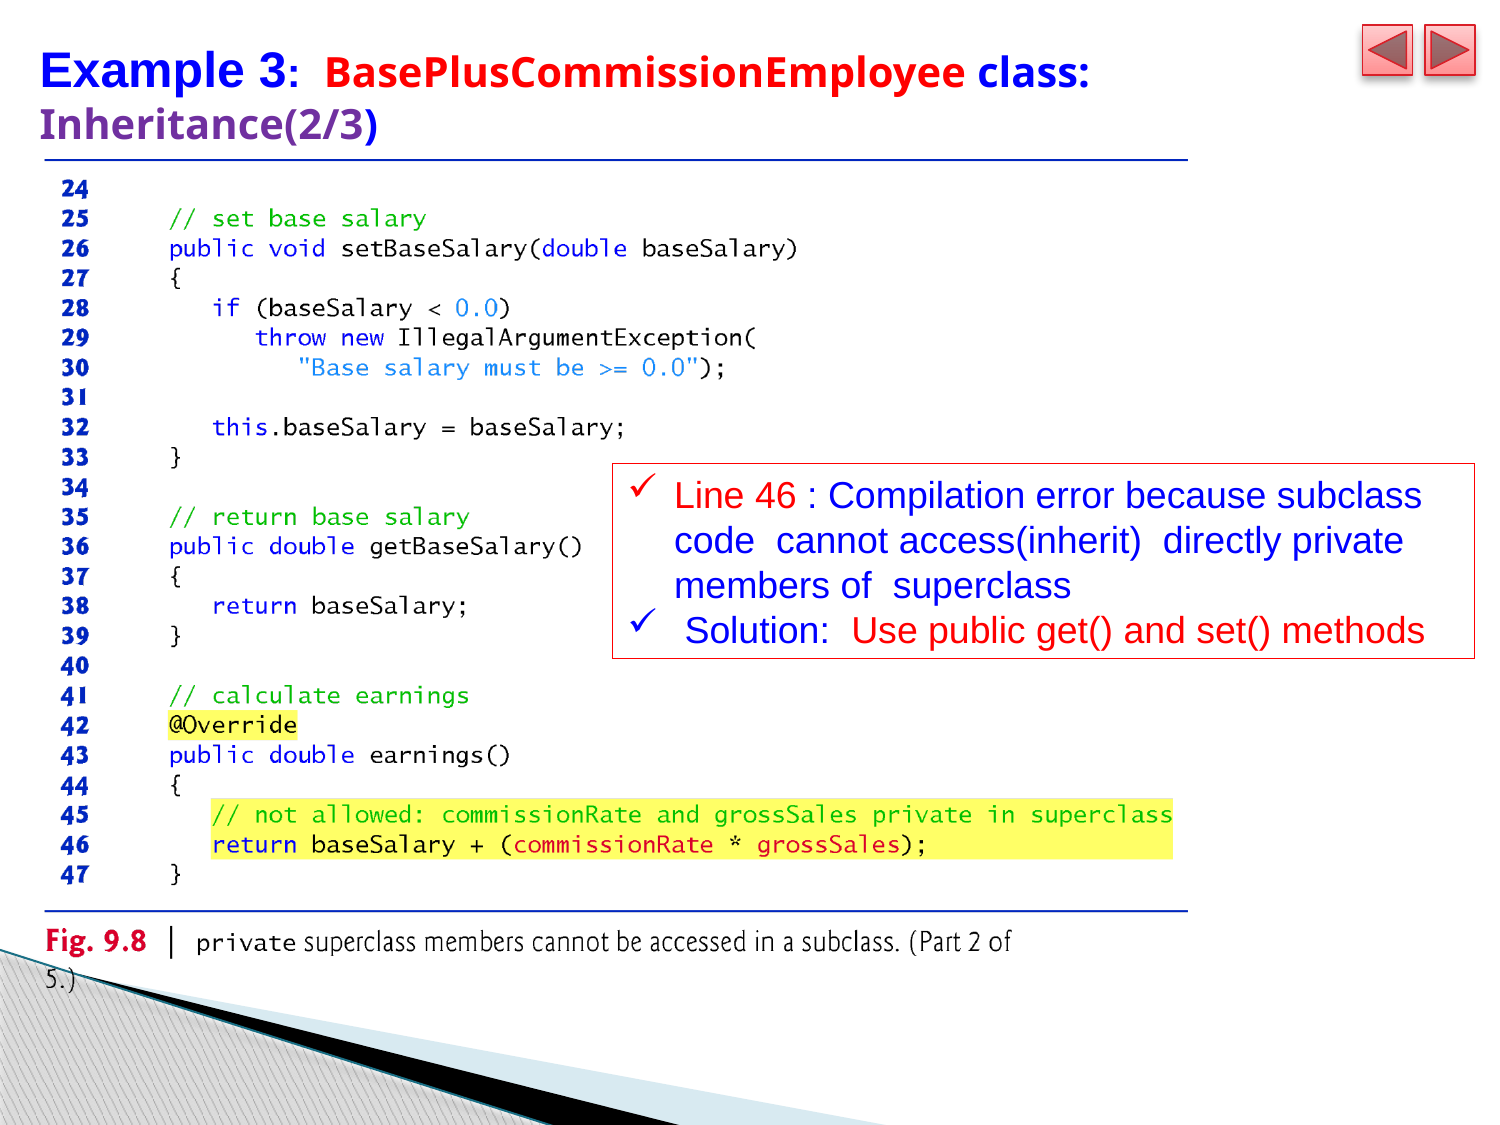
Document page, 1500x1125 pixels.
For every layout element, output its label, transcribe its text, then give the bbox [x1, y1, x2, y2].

text_box Example 3: BasePlusCommissionEmployee class: Inheritance(2/3) [24, 30, 1313, 106]
picture [0, 106, 1500, 1018]
